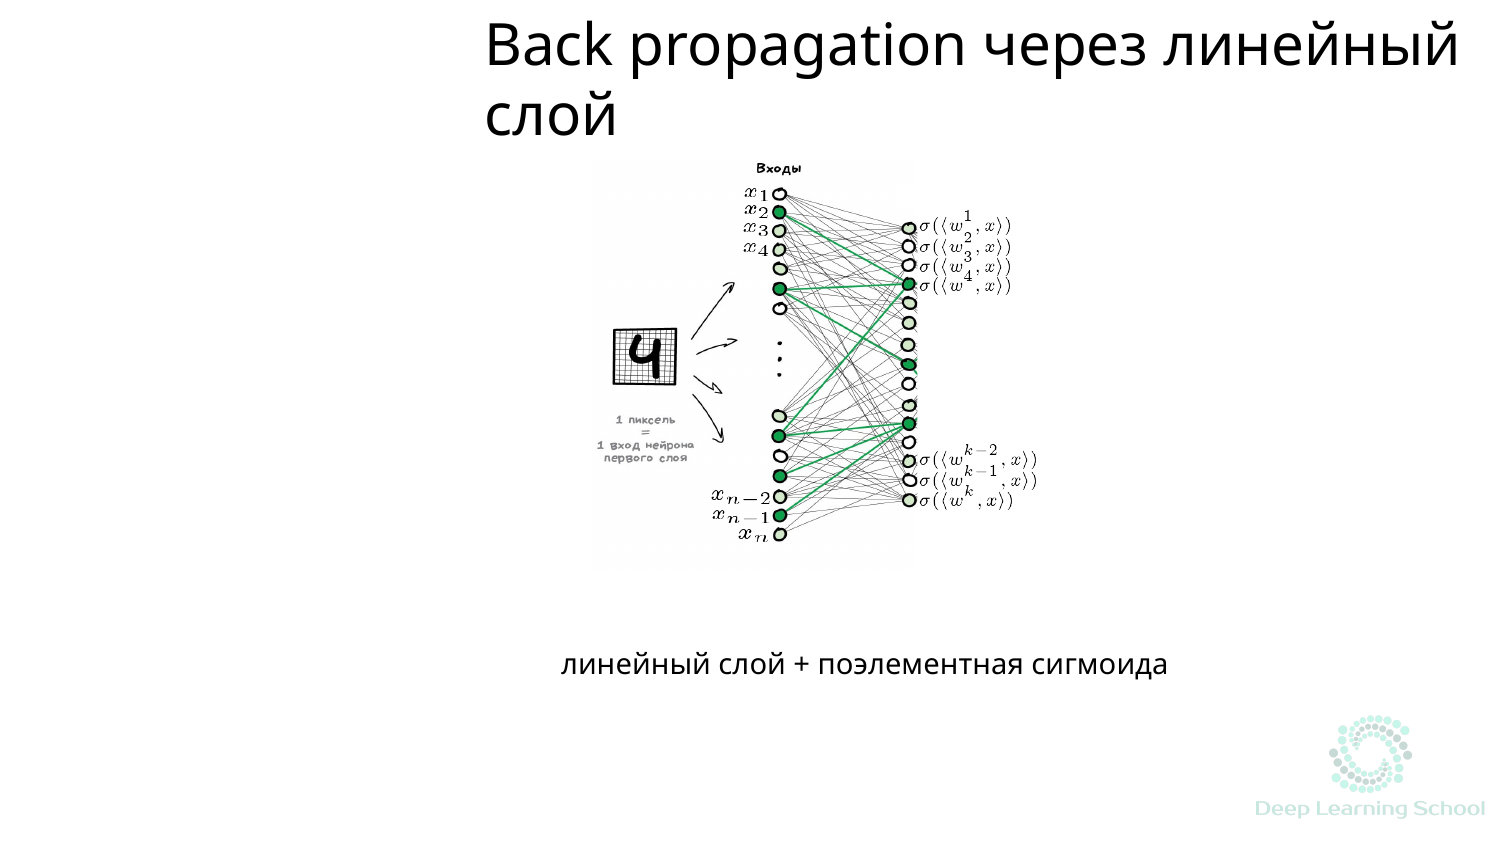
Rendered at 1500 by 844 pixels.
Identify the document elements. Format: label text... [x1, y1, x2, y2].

picture [1242, 695, 1499, 844]
title Back propagation через линейный слой [469, 0, 1500, 86]
text_box линейный слой + поэлементная сигмоида [545, 630, 1318, 696]
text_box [587, 157, 1037, 572]
